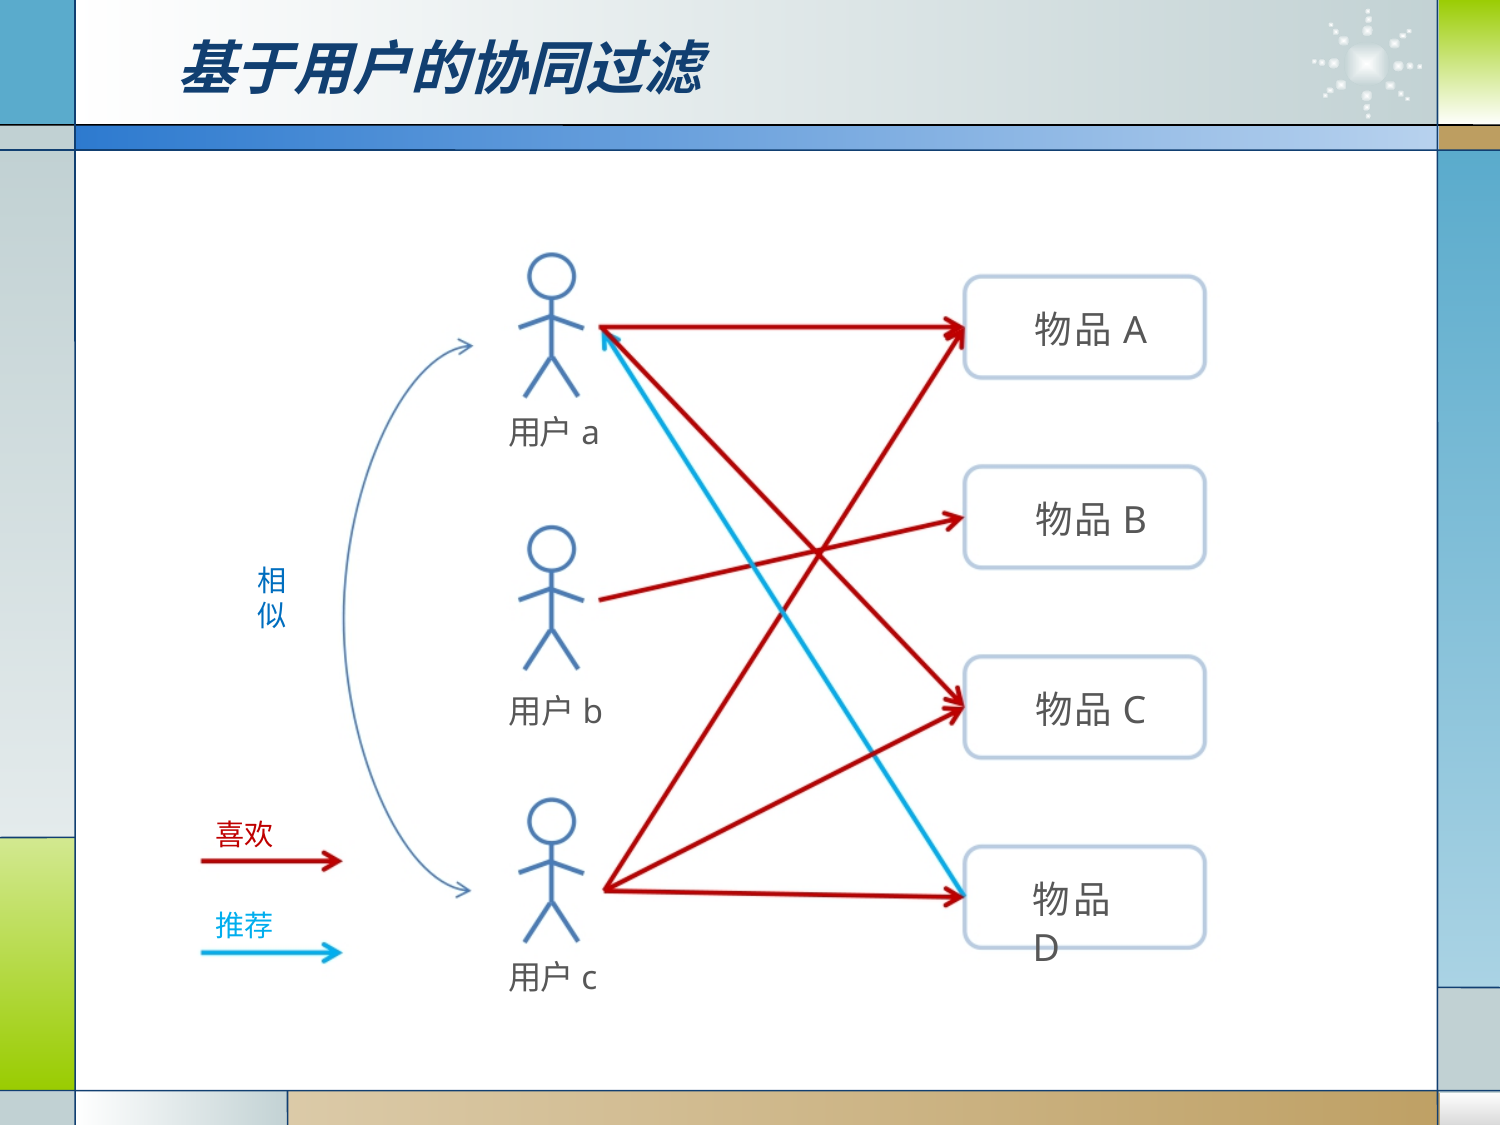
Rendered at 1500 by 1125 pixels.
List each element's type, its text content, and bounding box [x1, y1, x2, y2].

title 基于用户的协同过滤 [162, 19, 1263, 113]
picture [99, 200, 1412, 1020]
